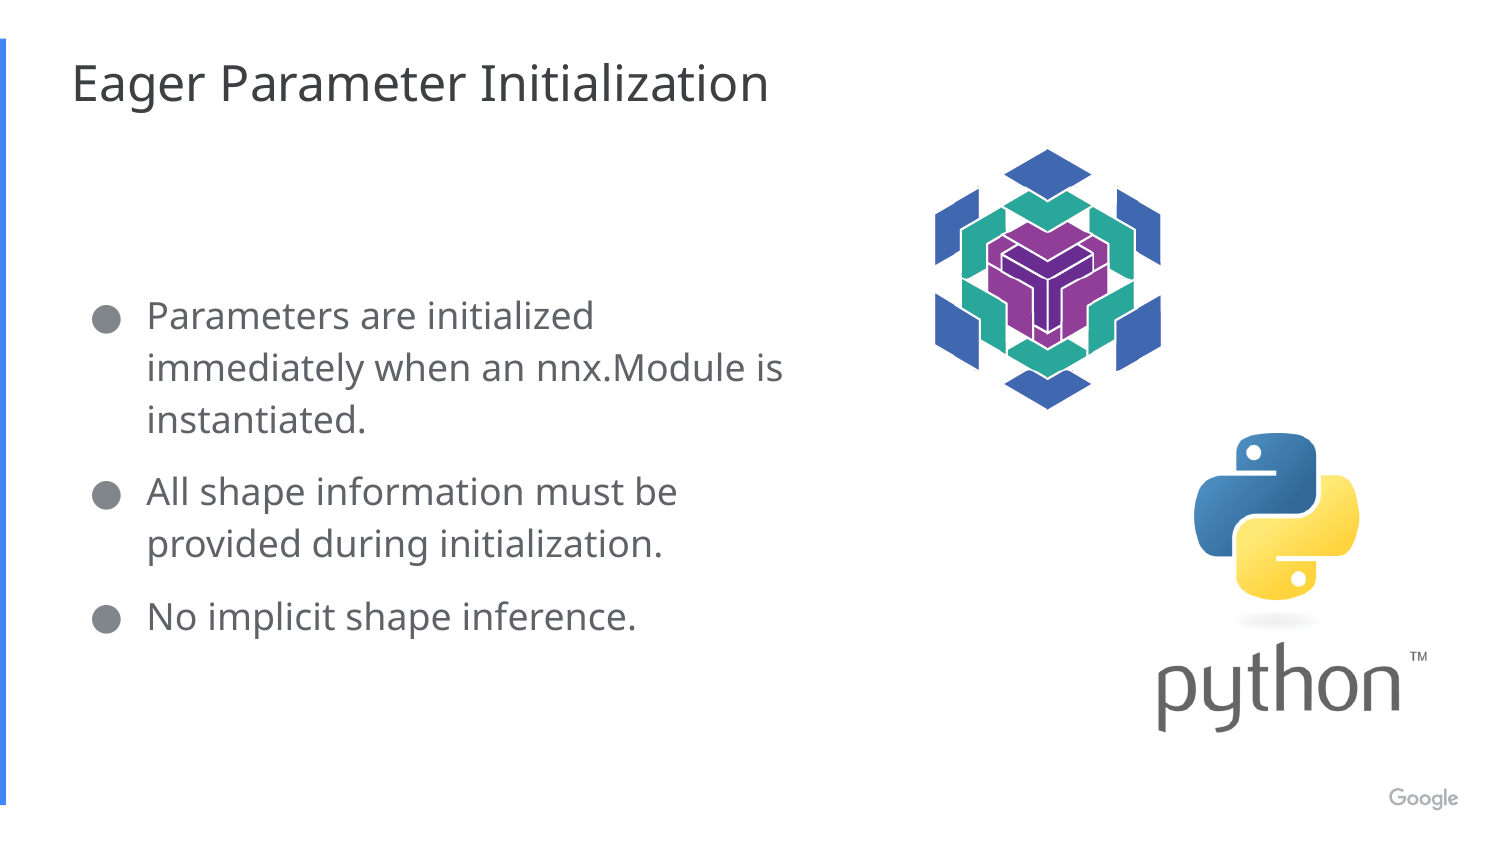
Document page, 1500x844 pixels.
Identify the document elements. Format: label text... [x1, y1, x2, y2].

title Eager Parameter Initialization [56, 43, 1336, 215]
list Parameters are initialized immediately when an nnx.Module is instantiated. All shape information must be provided during initialization. No implicit shape inference. [56, 270, 835, 775]
picture [909, 141, 1459, 749]
